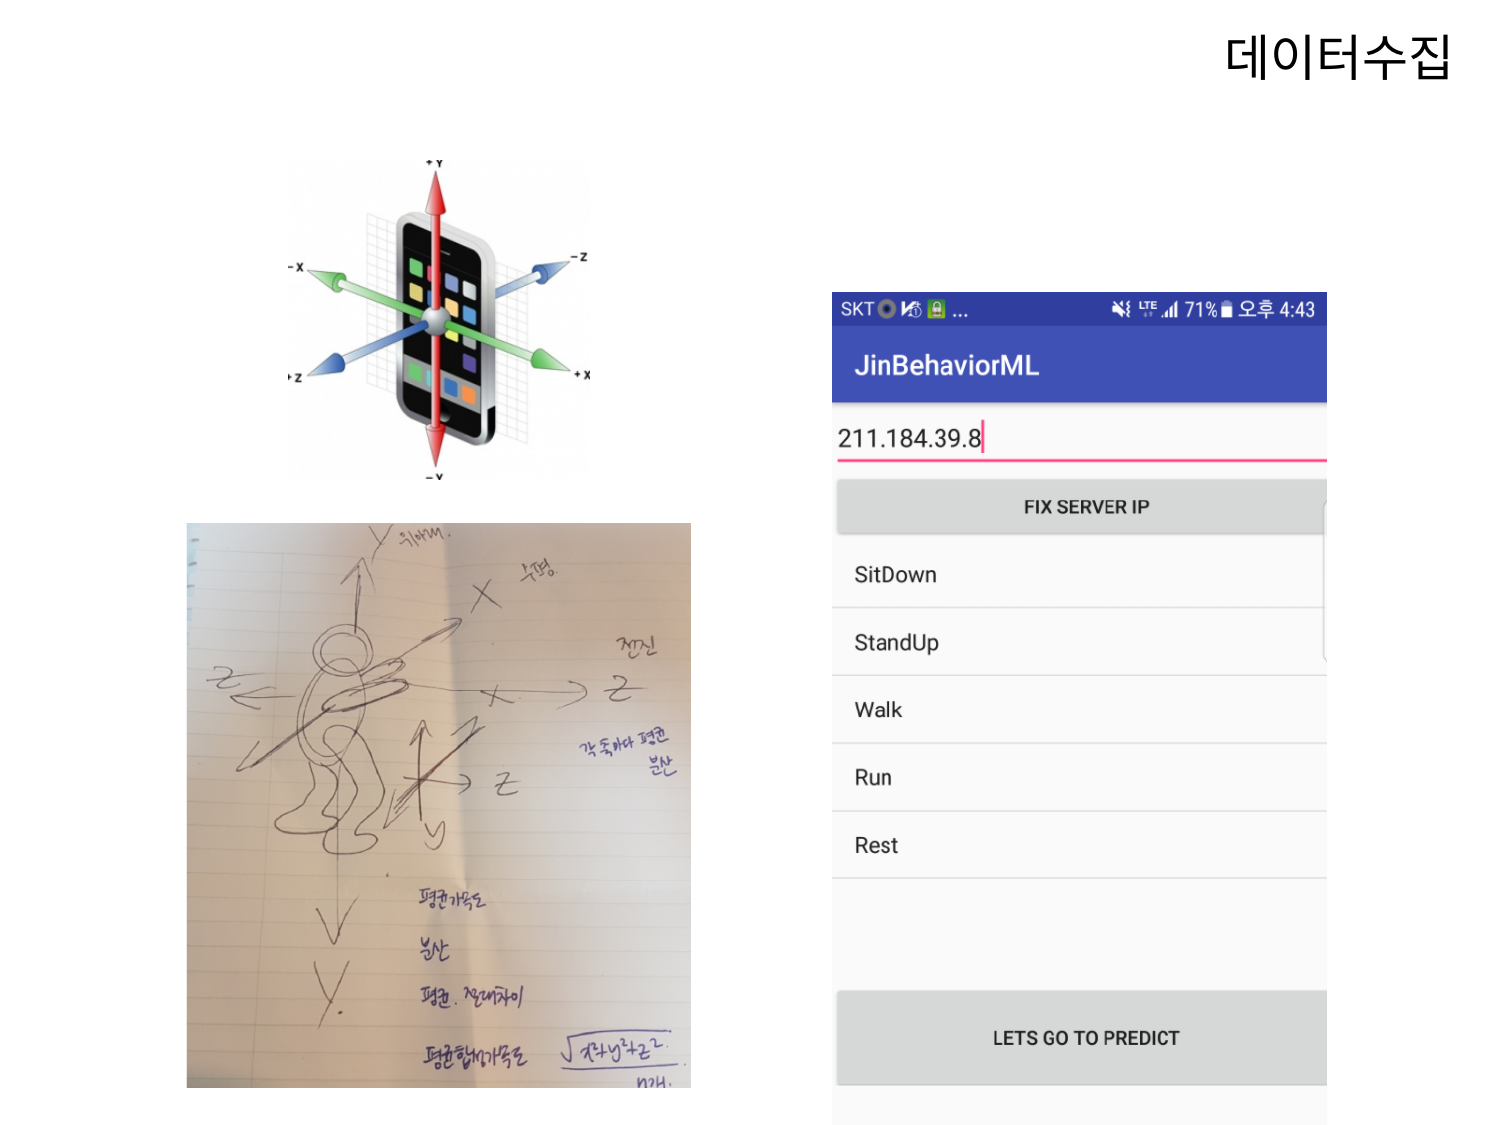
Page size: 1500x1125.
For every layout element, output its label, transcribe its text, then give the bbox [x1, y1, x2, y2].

text_box 데이터수집 [1210, 19, 1471, 94]
picture [155, 523, 722, 1087]
picture [288, 160, 590, 481]
picture [832, 291, 1327, 1125]
